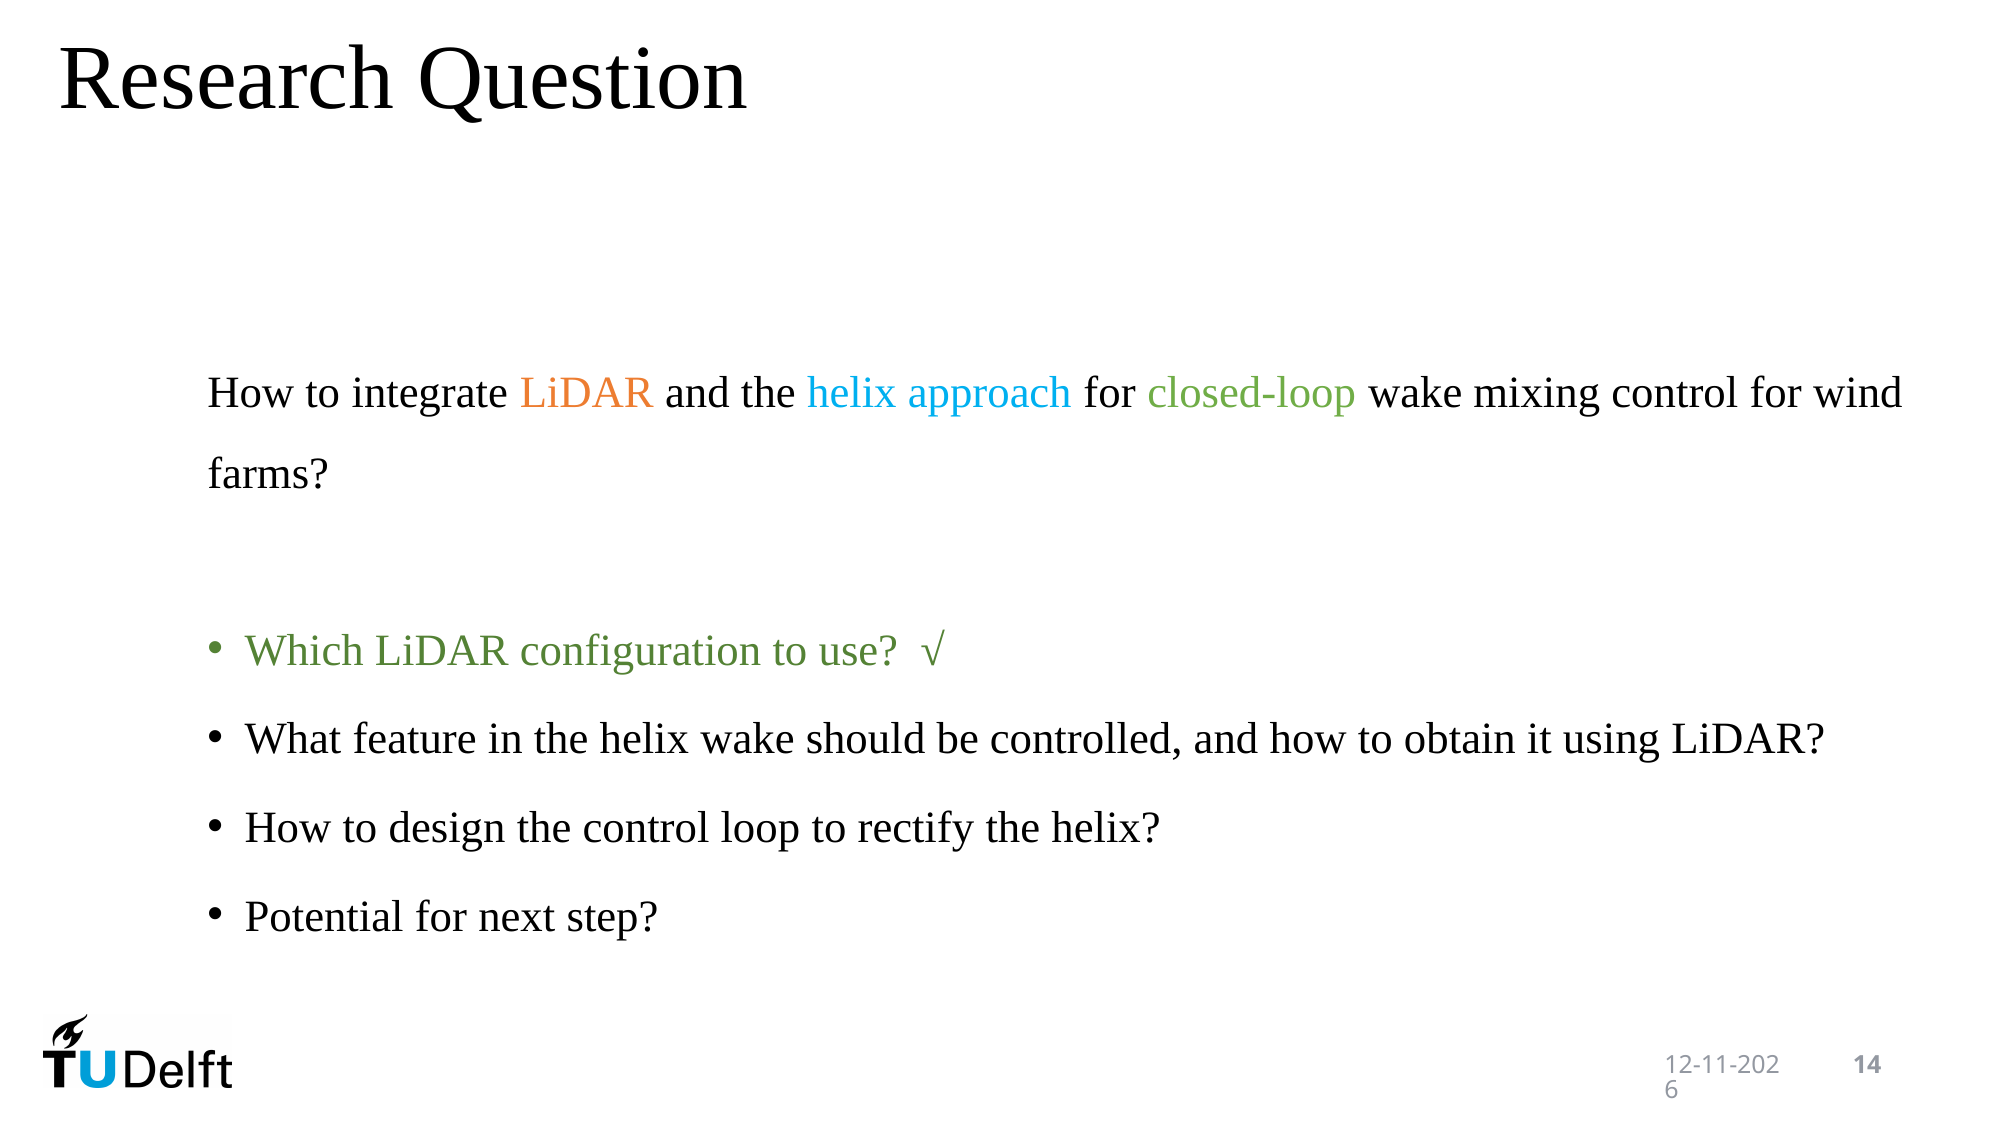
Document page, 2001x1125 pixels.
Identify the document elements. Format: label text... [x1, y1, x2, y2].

slide_number 14 [1833, 962, 1882, 1125]
text_box How to integrate LiDAR and the helix approach for closed-loop wake mixing control for wind farms? Which LiDAR configuration to use? √ What feature in the helix wake should be controlled, and how to obtain it using LiDAR? How to design the control loop to rectify the helix? Potential for next step? [43, 328, 1931, 962]
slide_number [1664, 962, 1791, 1125]
title Research Question [43, 18, 1769, 141]
picture [43, 1014, 232, 1088]
